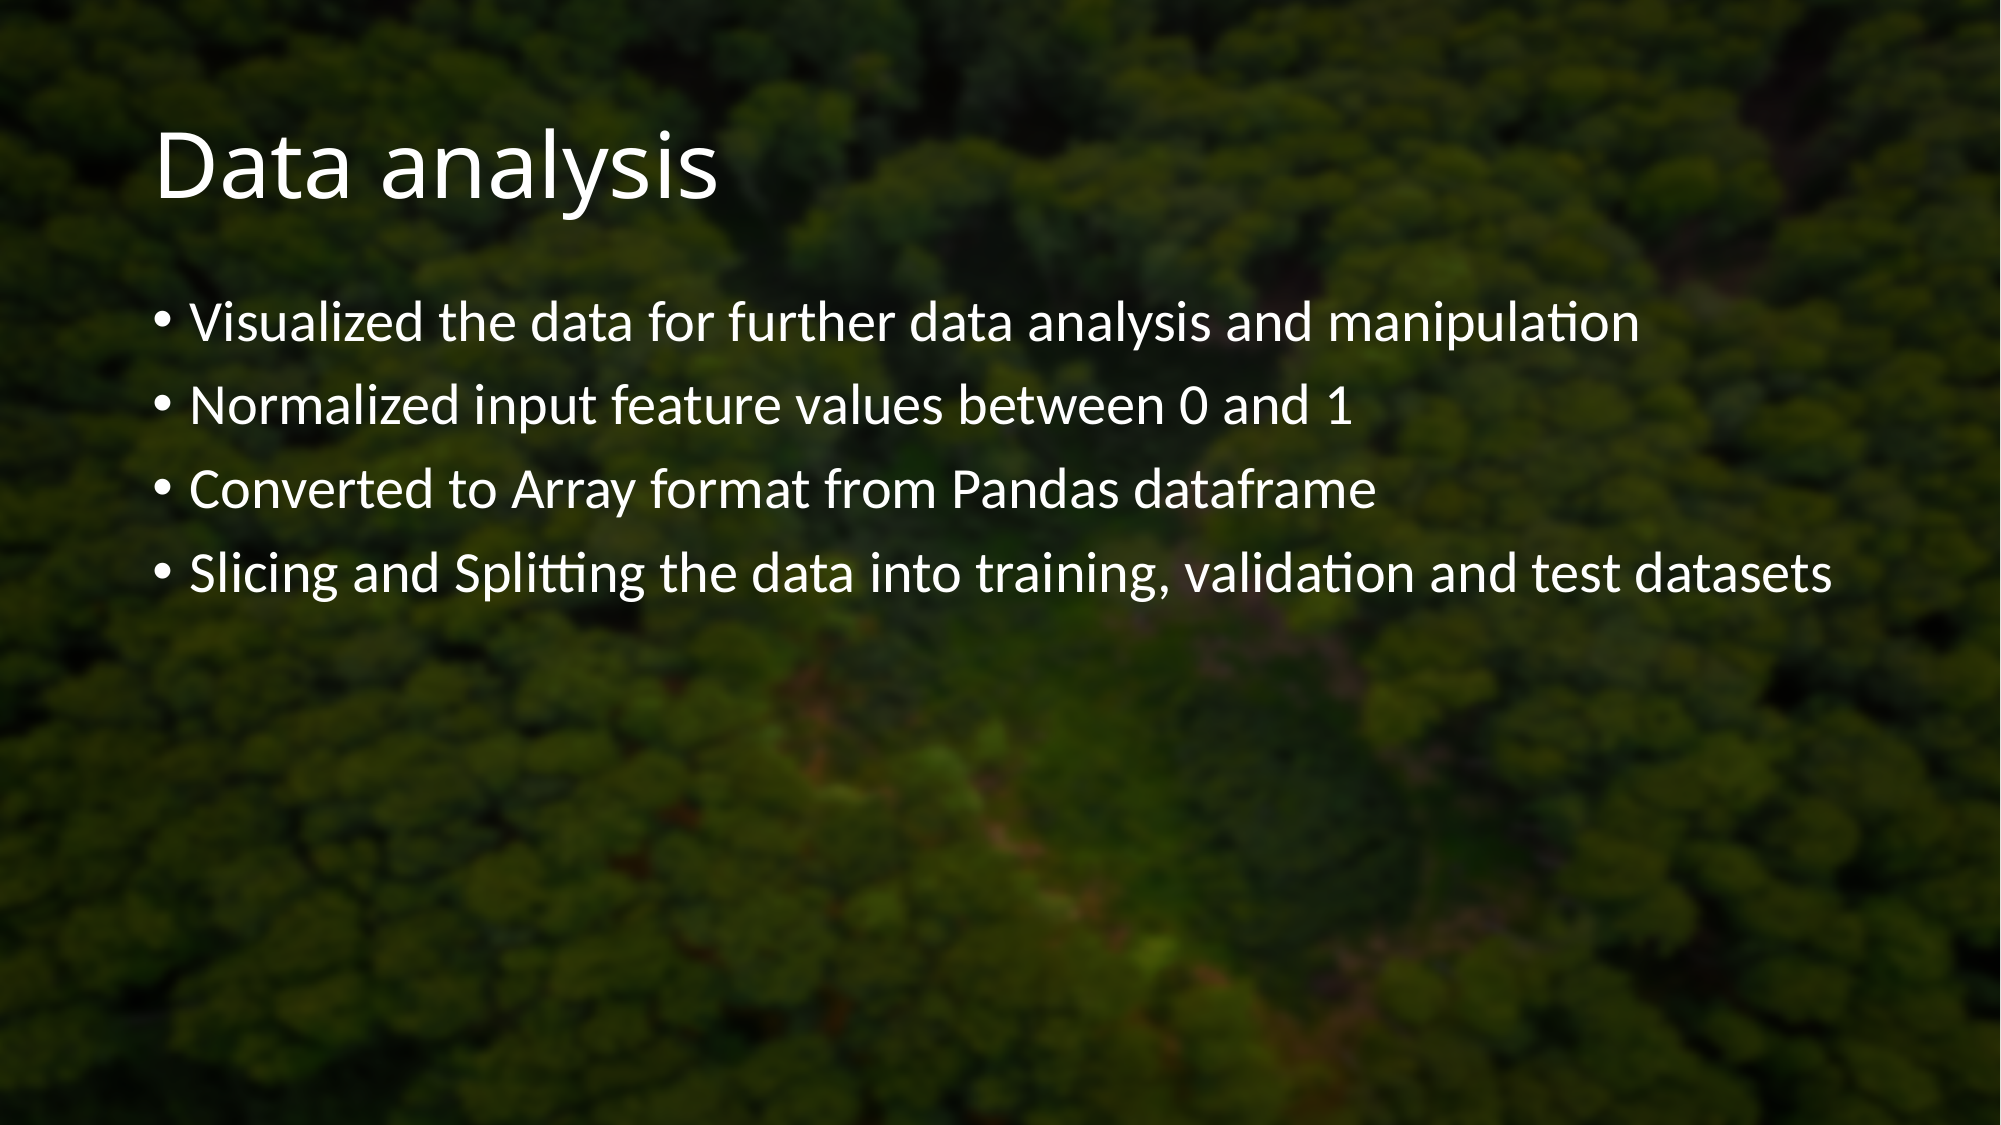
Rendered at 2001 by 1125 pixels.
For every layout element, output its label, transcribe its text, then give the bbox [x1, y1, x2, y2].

picture [0, 0, 2001, 1125]
list Visualized the data for further data analysis and manipulation Normalized input feature values between 0 and 1 Converted to Array format from Pandas dataframe Slicing and Splitting the data into training, validation and test datasets [137, 283, 1863, 997]
title Data analysis [137, 59, 1863, 278]
